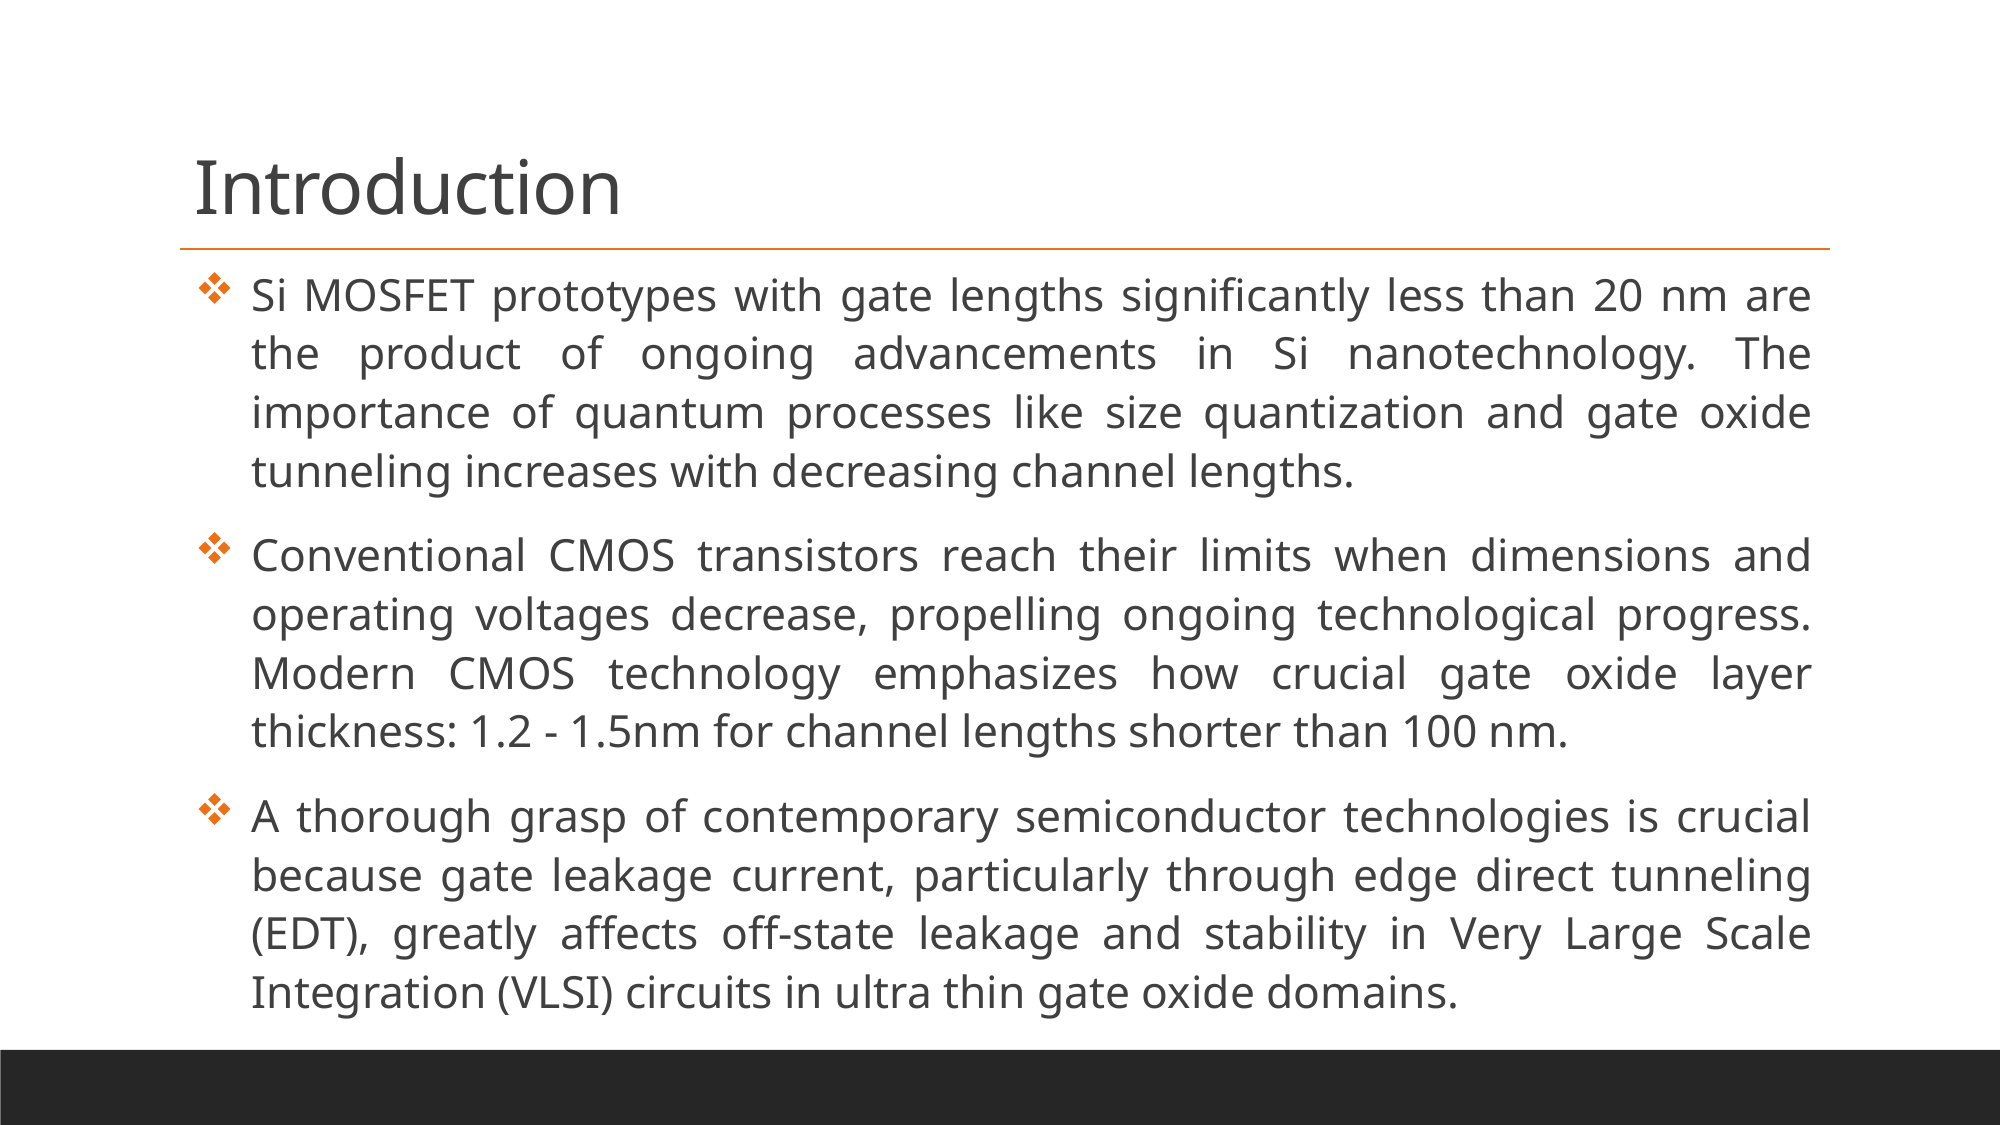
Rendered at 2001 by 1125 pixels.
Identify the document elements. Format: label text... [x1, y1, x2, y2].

text_box Si MOSFET prototypes with gate lengths significantly less than 20 nm are the product of ongoing advancements in Si nanotechnology. The importance of quantum processes like size quantization and gate oxide tunneling increases with decreasing channel lengths. Conventional CMOS transistors reach their limits when dimensions and operating voltages decrease, propelling ongoing technological progress. Modern CMOS technology emphasizes how crucial gate oxide layer thickness: 1.2 - 1.5nm for channel lengths shorter than 100 nm. A thorough grasp of contemporary semiconductor technologies is crucial because gate leakage current, particularly through edge direct tunneling (EDT), greatly affects off-state leakage and stability in Very Large Scale Integration (VLSI) circuits in ultra thin gate oxide domains. [179, 255, 1830, 1036]
text_box Introduction [179, 142, 1830, 248]
